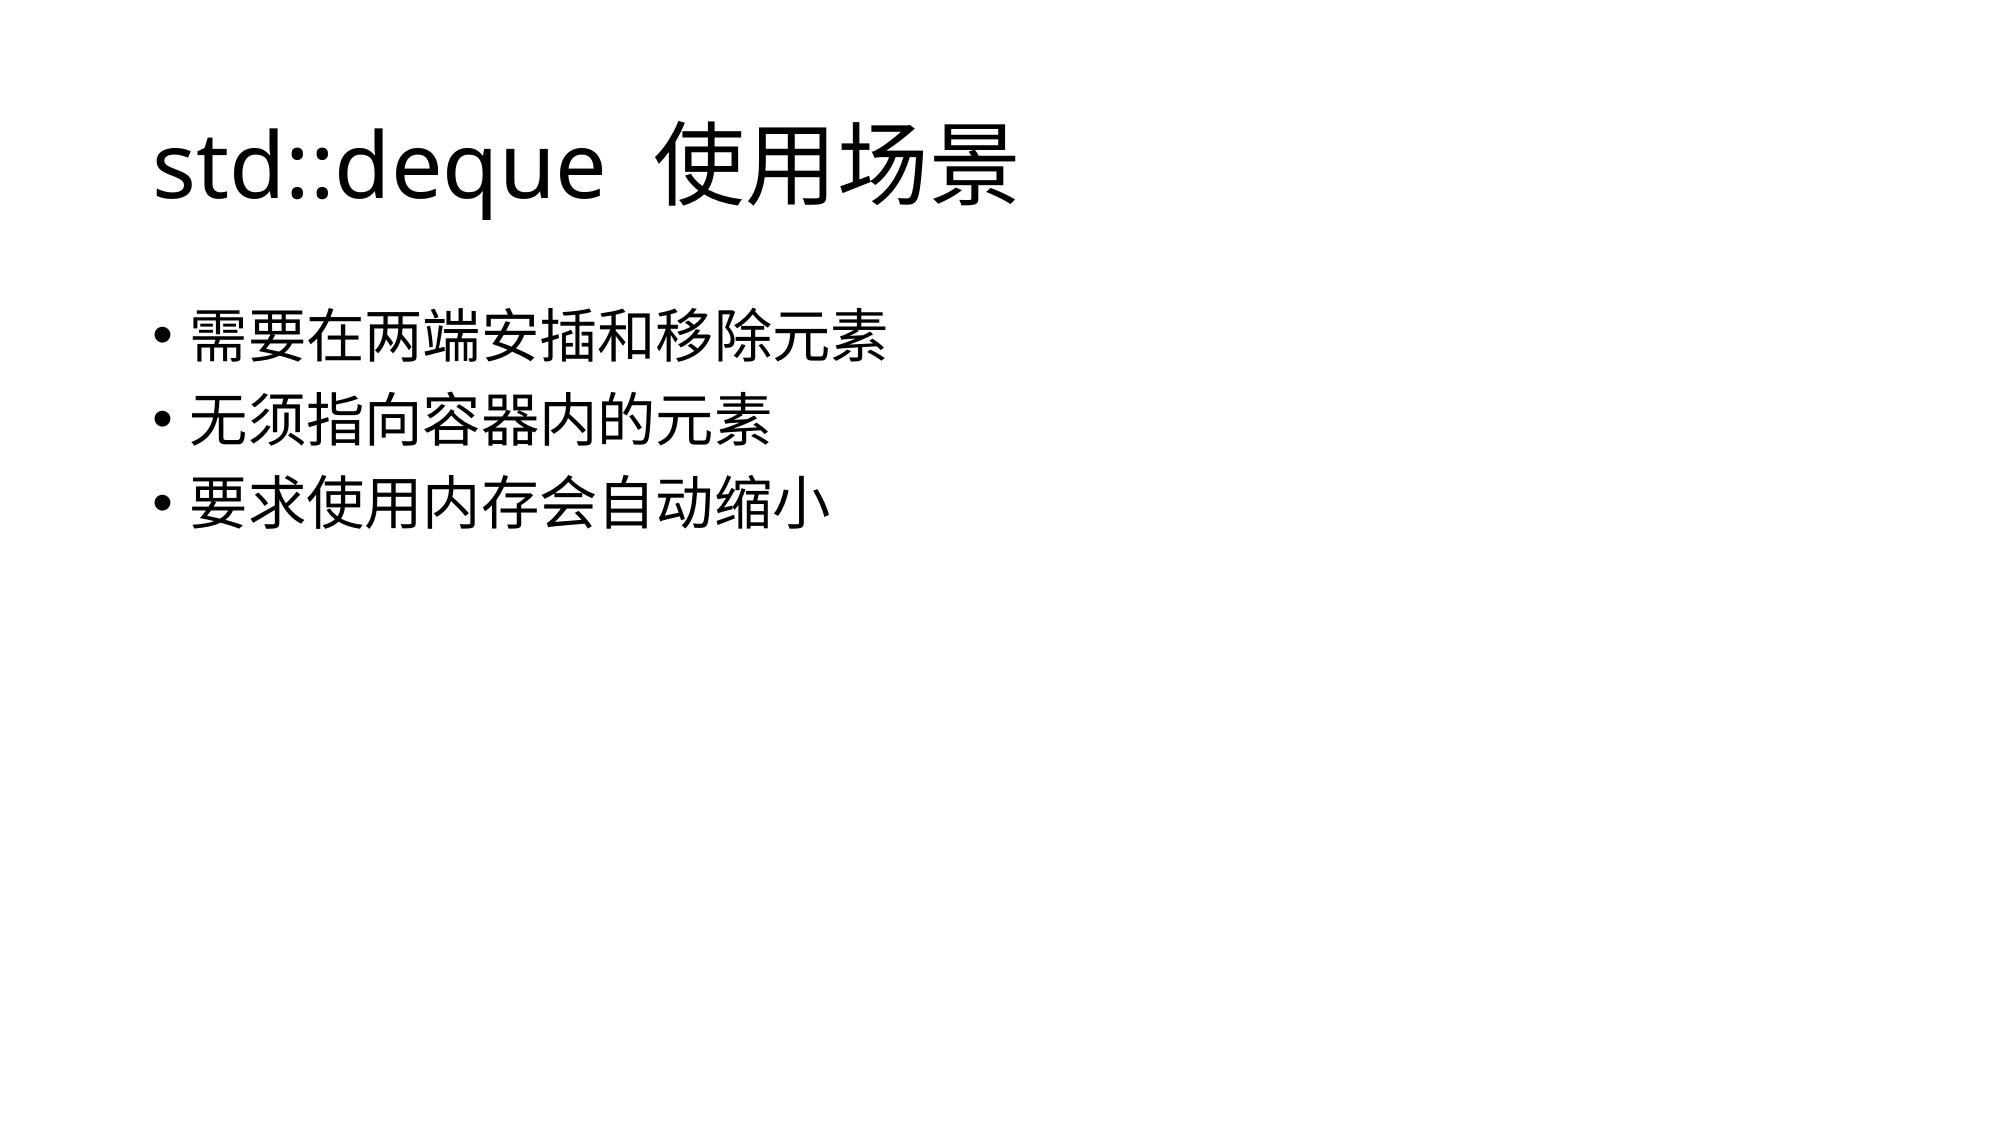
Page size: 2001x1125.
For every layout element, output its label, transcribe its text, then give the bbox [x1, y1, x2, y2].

title std::deque 使用场景 [137, 59, 1863, 278]
list 需要在两端安插和移除元素 无须指向容器内的元素 要求使用内存会自动缩小 [137, 299, 1863, 1014]
